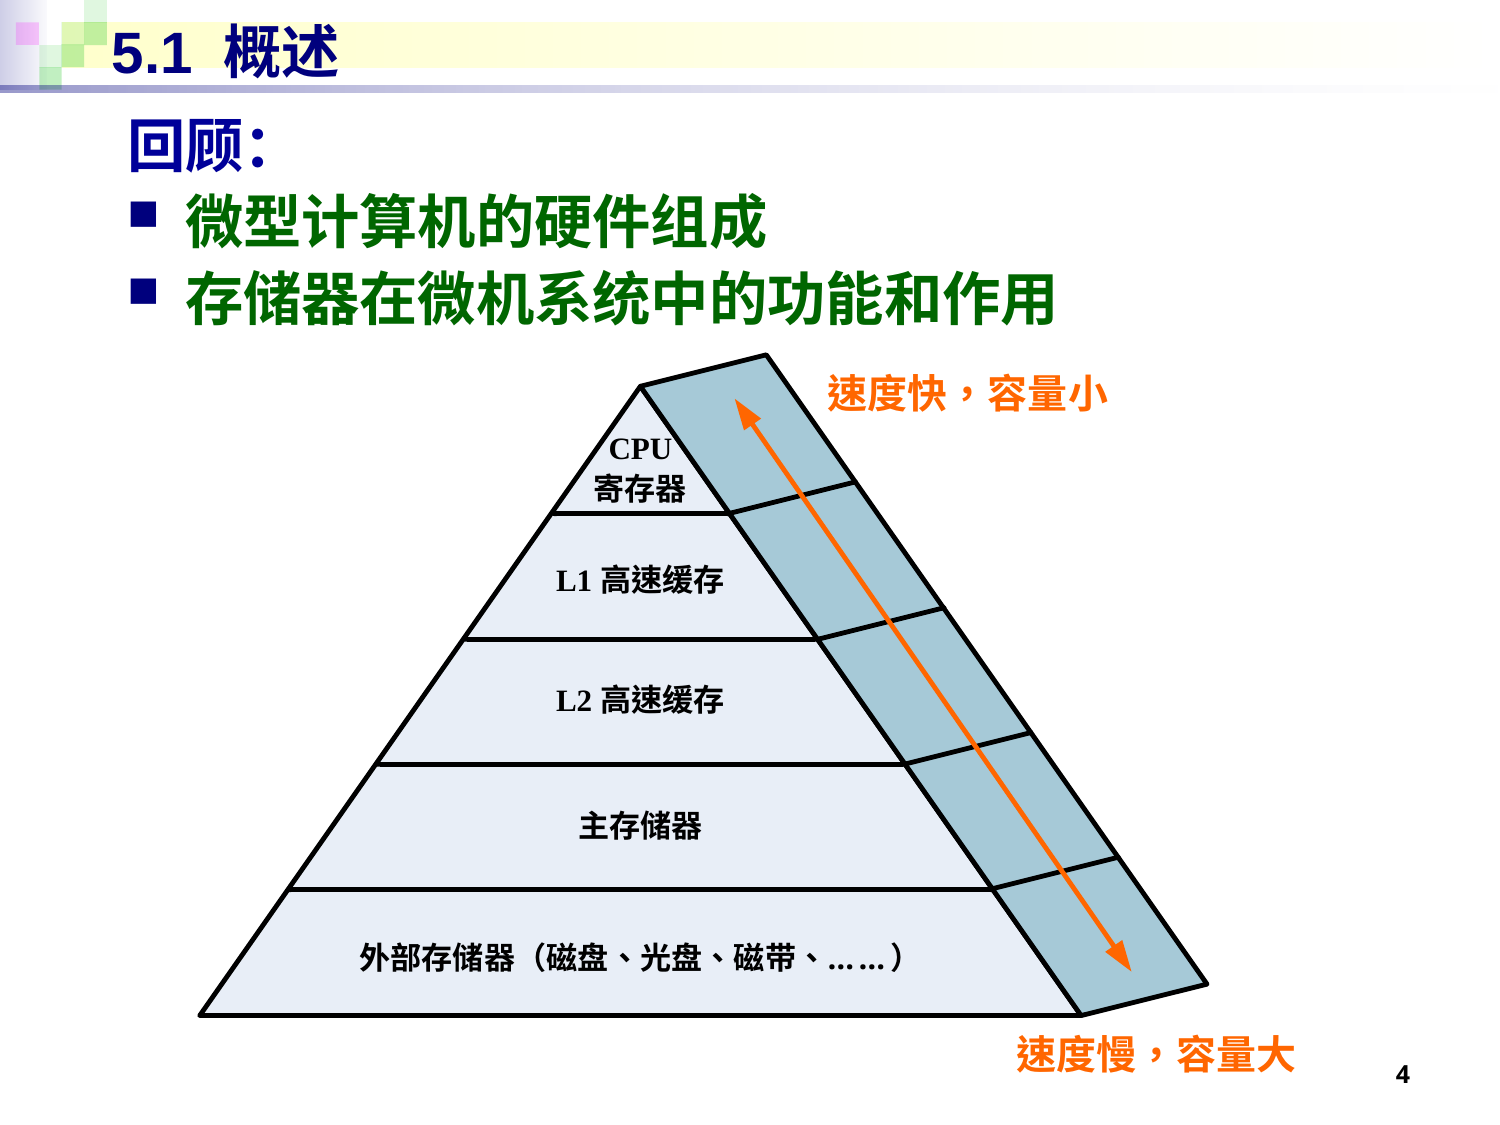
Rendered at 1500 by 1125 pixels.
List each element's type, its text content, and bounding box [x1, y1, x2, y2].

title 5.1 概述 [96, 6, 1448, 94]
list 回顾： 微型计算机的硬件组成 存储器在微机系统中的功能和作用 [111, 101, 1365, 362]
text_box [194, 349, 1300, 1085]
slide_number 4 [1074, 1046, 1426, 1101]
